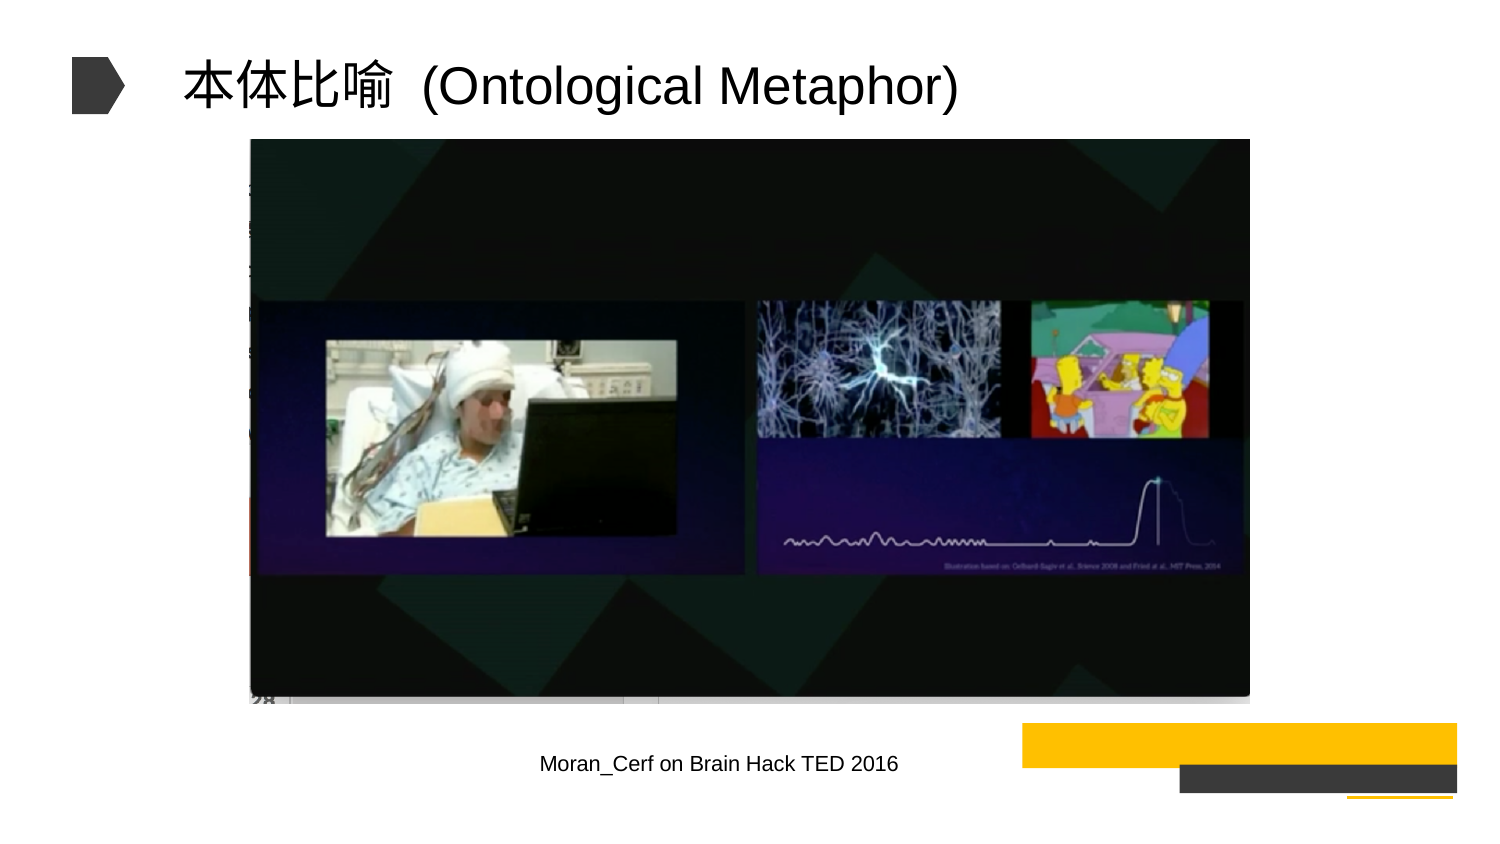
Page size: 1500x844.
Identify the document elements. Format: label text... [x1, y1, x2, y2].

text_box [70, 55, 127, 117]
text_box Moran_Cerf on Brain Hack TED 2016 [524, 742, 915, 784]
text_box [1022, 722, 1458, 798]
title 本体比喻 (Ontological Metaphor) [167, 36, 1414, 131]
picture [249, 139, 1251, 705]
